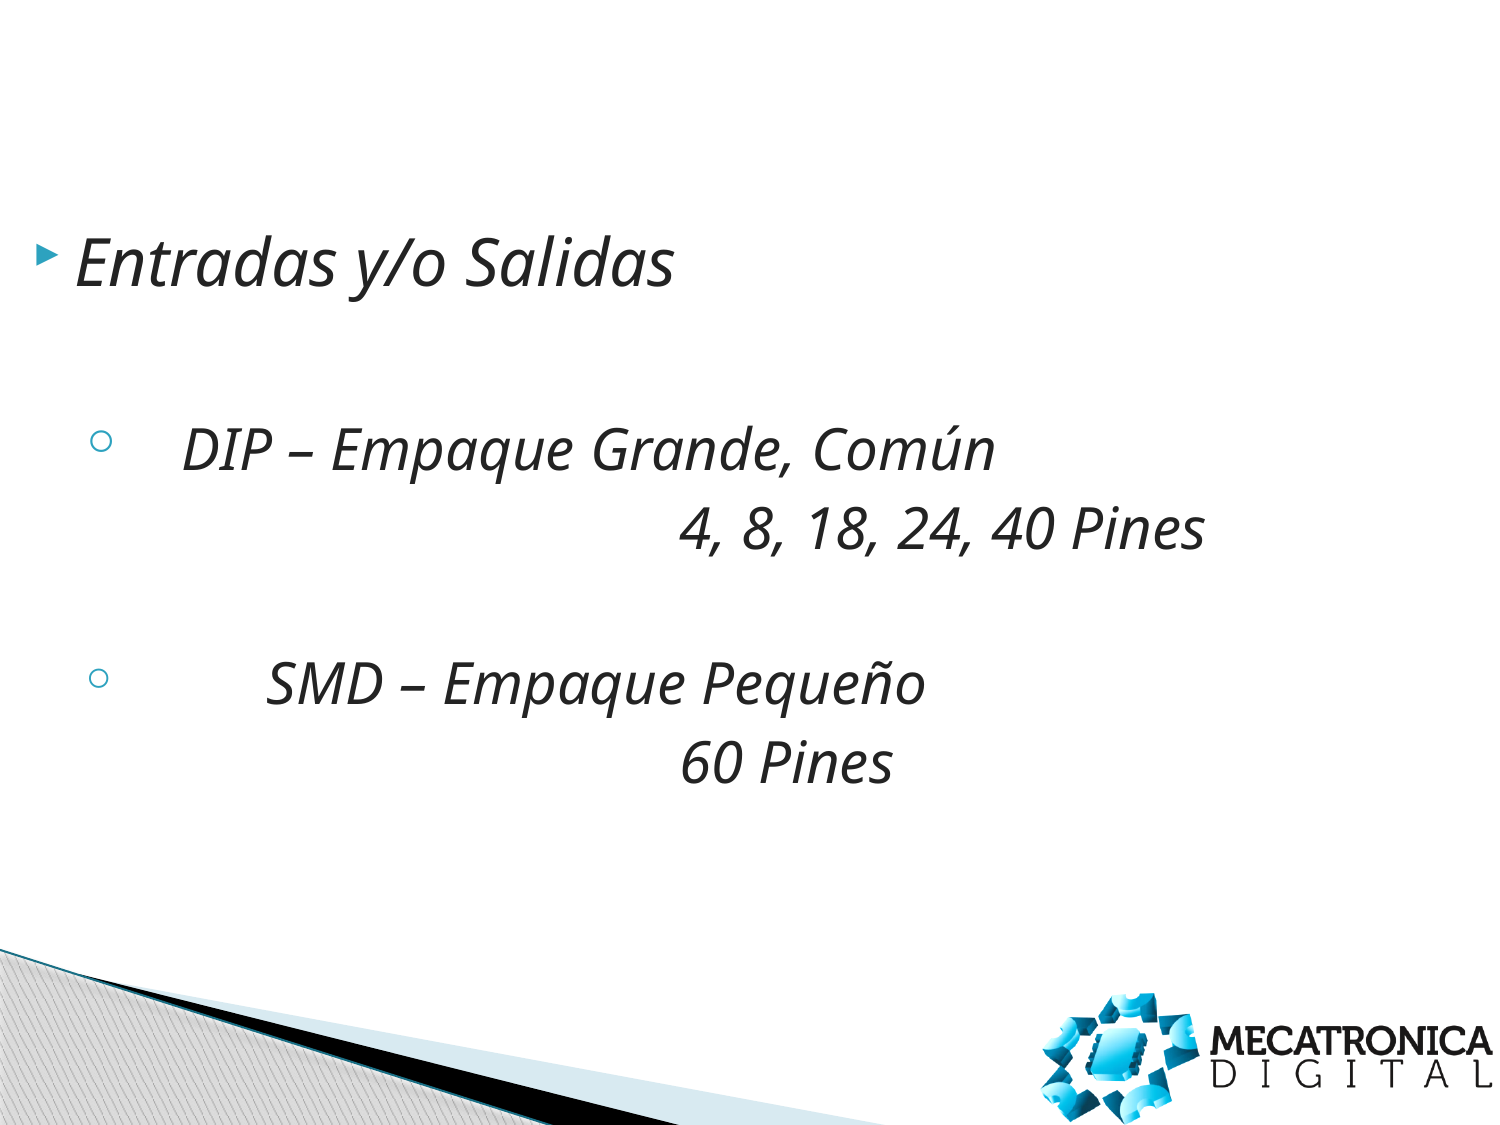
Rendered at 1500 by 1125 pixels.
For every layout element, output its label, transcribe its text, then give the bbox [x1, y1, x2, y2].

list Entradas y/o Salidas DIP – Empaque Grande, Común 4, 8, 18, 24, 40 Pines SMD – Empaque Pequeño 60 Pines [0, 5, 1500, 1012]
picture [1033, 988, 1500, 1125]
